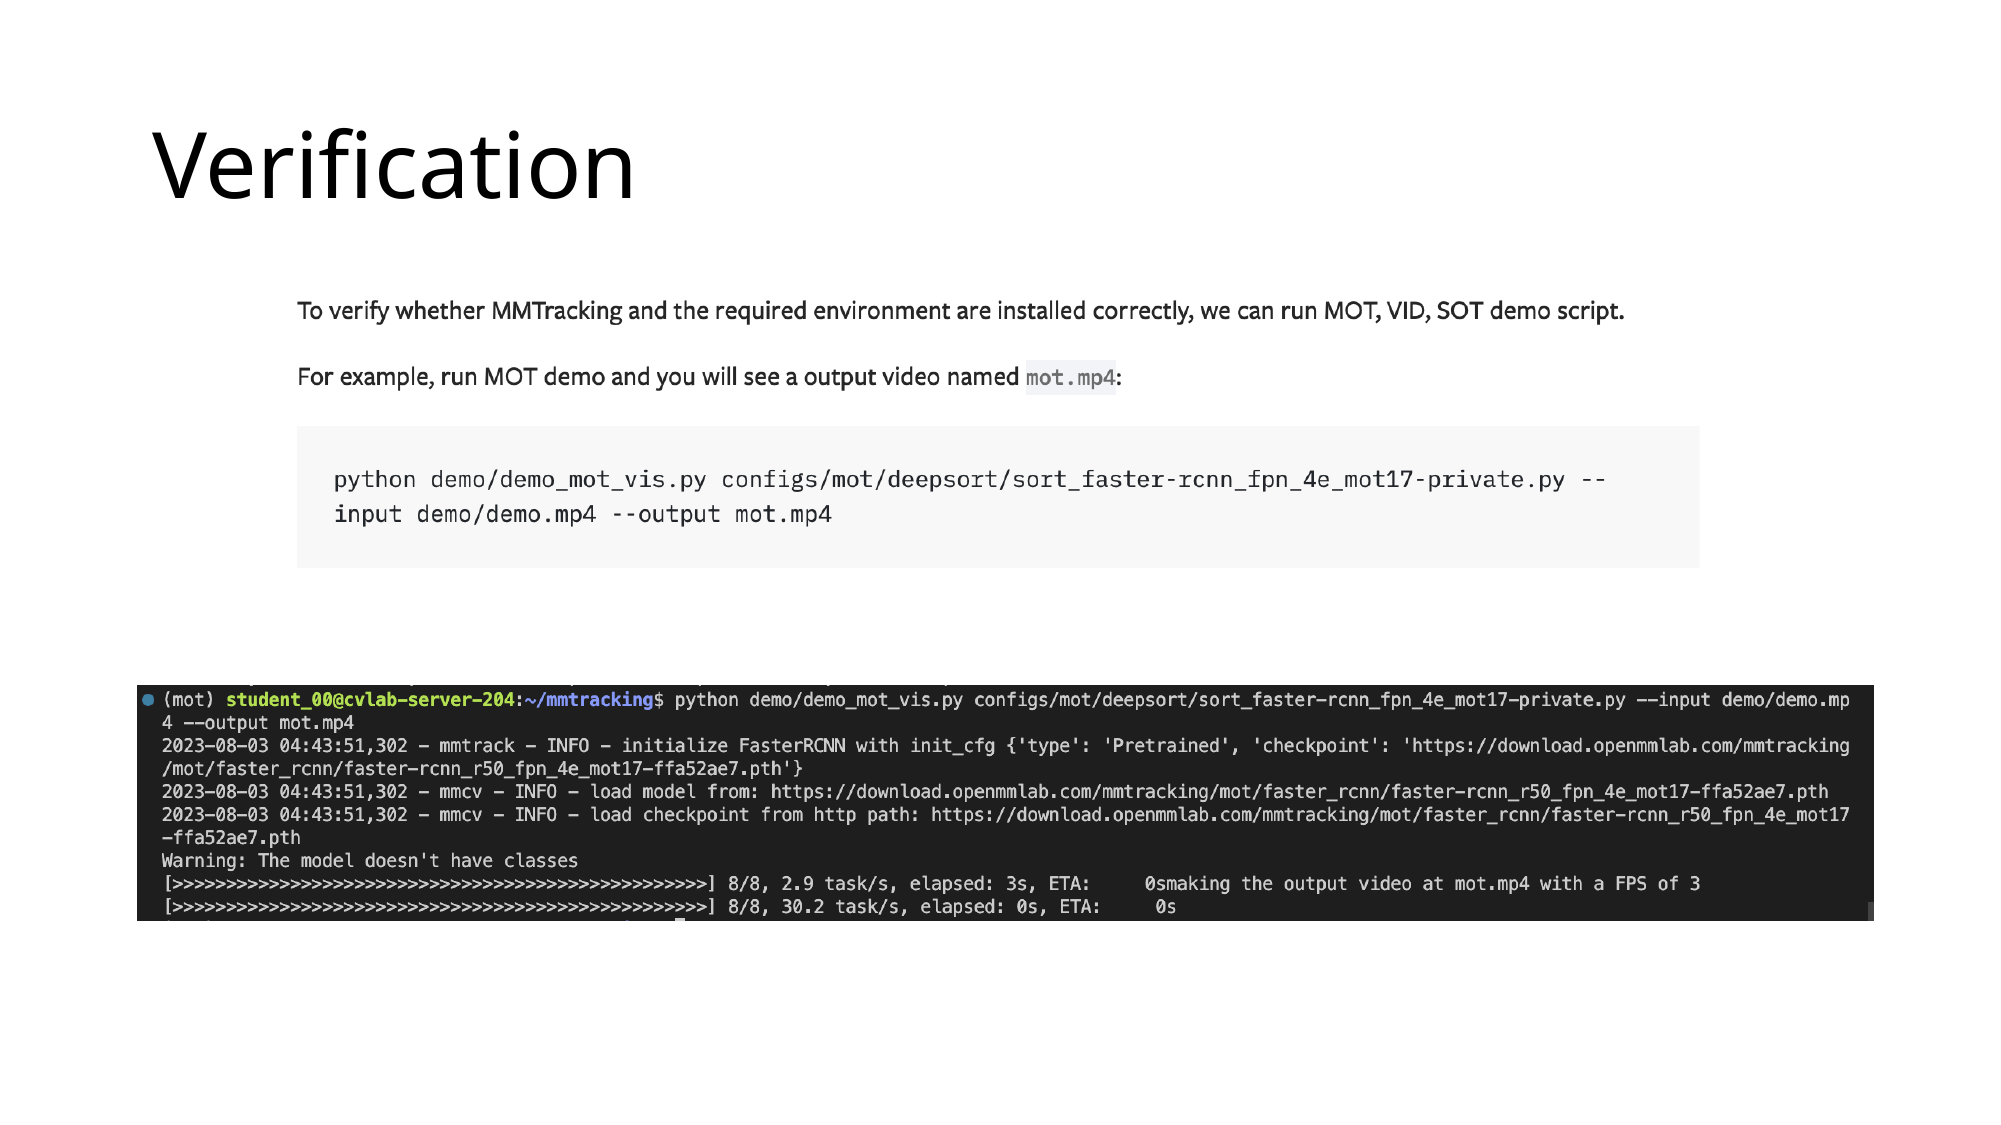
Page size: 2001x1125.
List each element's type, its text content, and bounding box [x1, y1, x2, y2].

picture [282, 277, 1718, 594]
title Verification [137, 59, 1863, 278]
picture [137, 685, 1874, 921]
